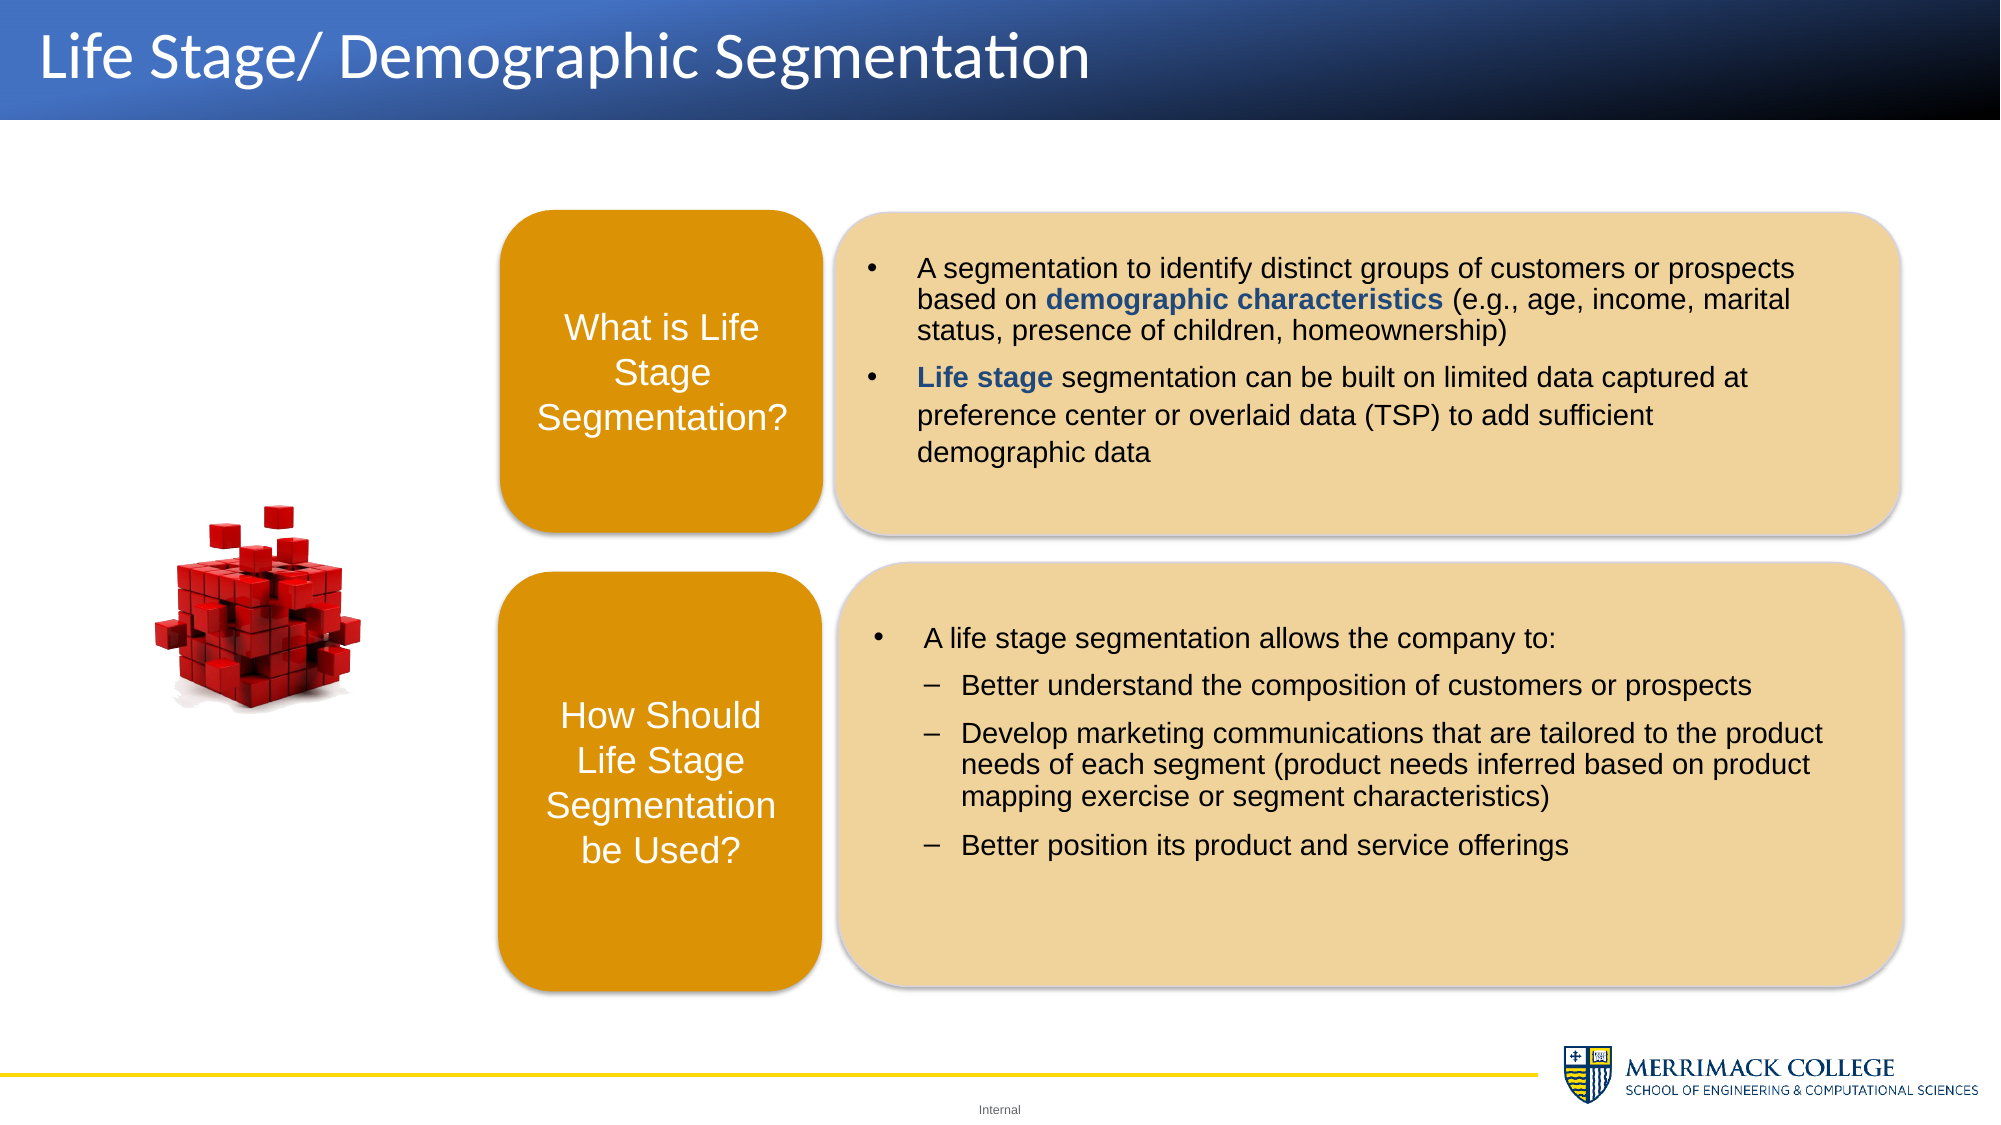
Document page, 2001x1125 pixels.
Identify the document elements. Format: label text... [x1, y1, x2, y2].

title Life Stage/ Demographic Segmentation [37, 9, 2000, 200]
picture [0, 0, 2000, 120]
picture [1562, 1044, 1978, 1105]
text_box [492, 206, 830, 543]
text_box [828, 208, 1906, 553]
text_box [492, 569, 827, 1001]
picture [154, 505, 361, 714]
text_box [831, 559, 1910, 996]
